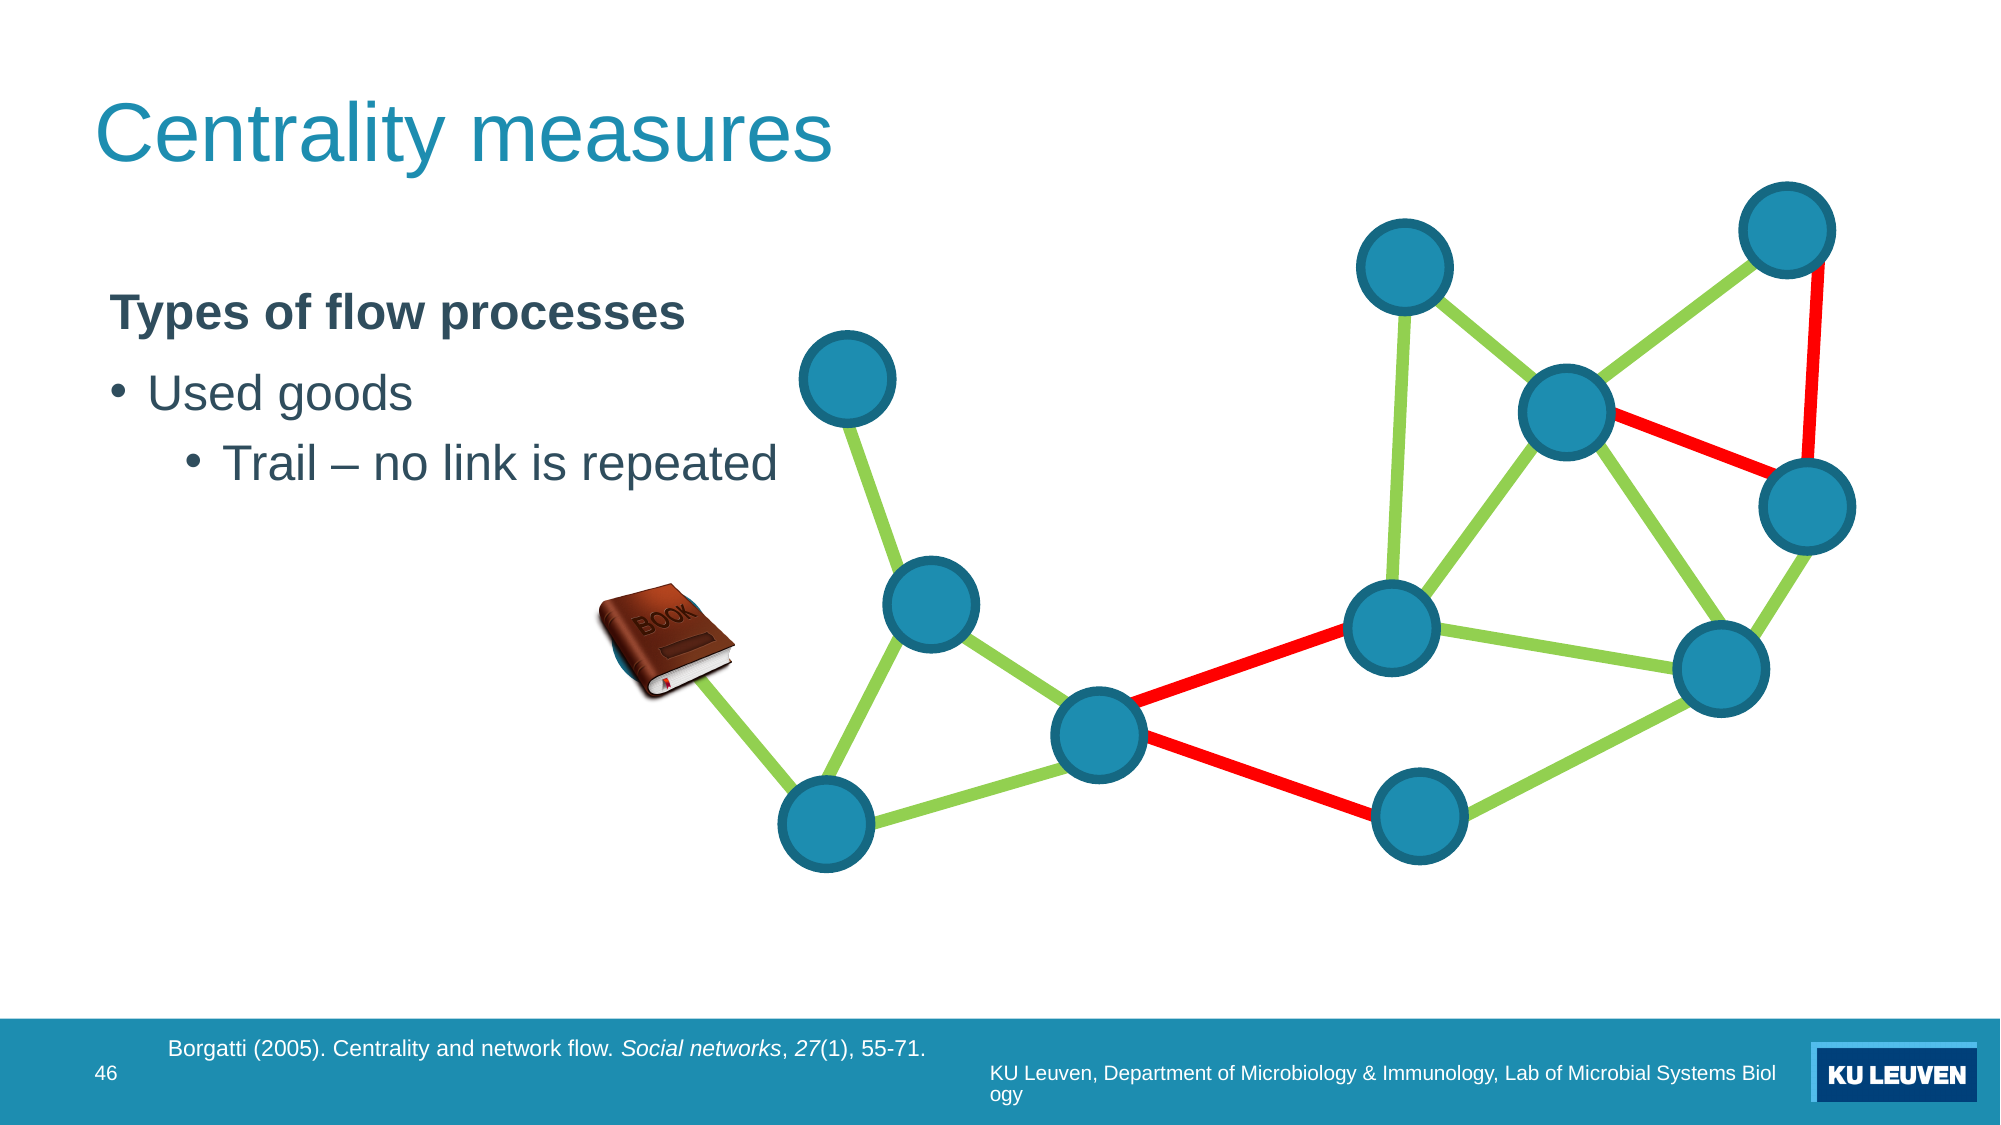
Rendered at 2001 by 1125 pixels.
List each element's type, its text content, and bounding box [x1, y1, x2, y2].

footer KU Leuven, Department of Microbiology & Immunology, Lab of Microbial Systems Biology [989, 1018, 1809, 1125]
picture [1811, 1042, 1977, 1102]
list Types of flow processes Used goods Trail – no link is repeated [94, 271, 1906, 1004]
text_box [616, 186, 1852, 869]
picture [591, 583, 735, 704]
text_box Borgatti (2005). Centrality and network flow. Social networks, 27(1), 55-71. [153, 1026, 977, 1069]
title Centrality measures [94, 33, 1906, 223]
slide_number 46 [94, 1018, 201, 1125]
